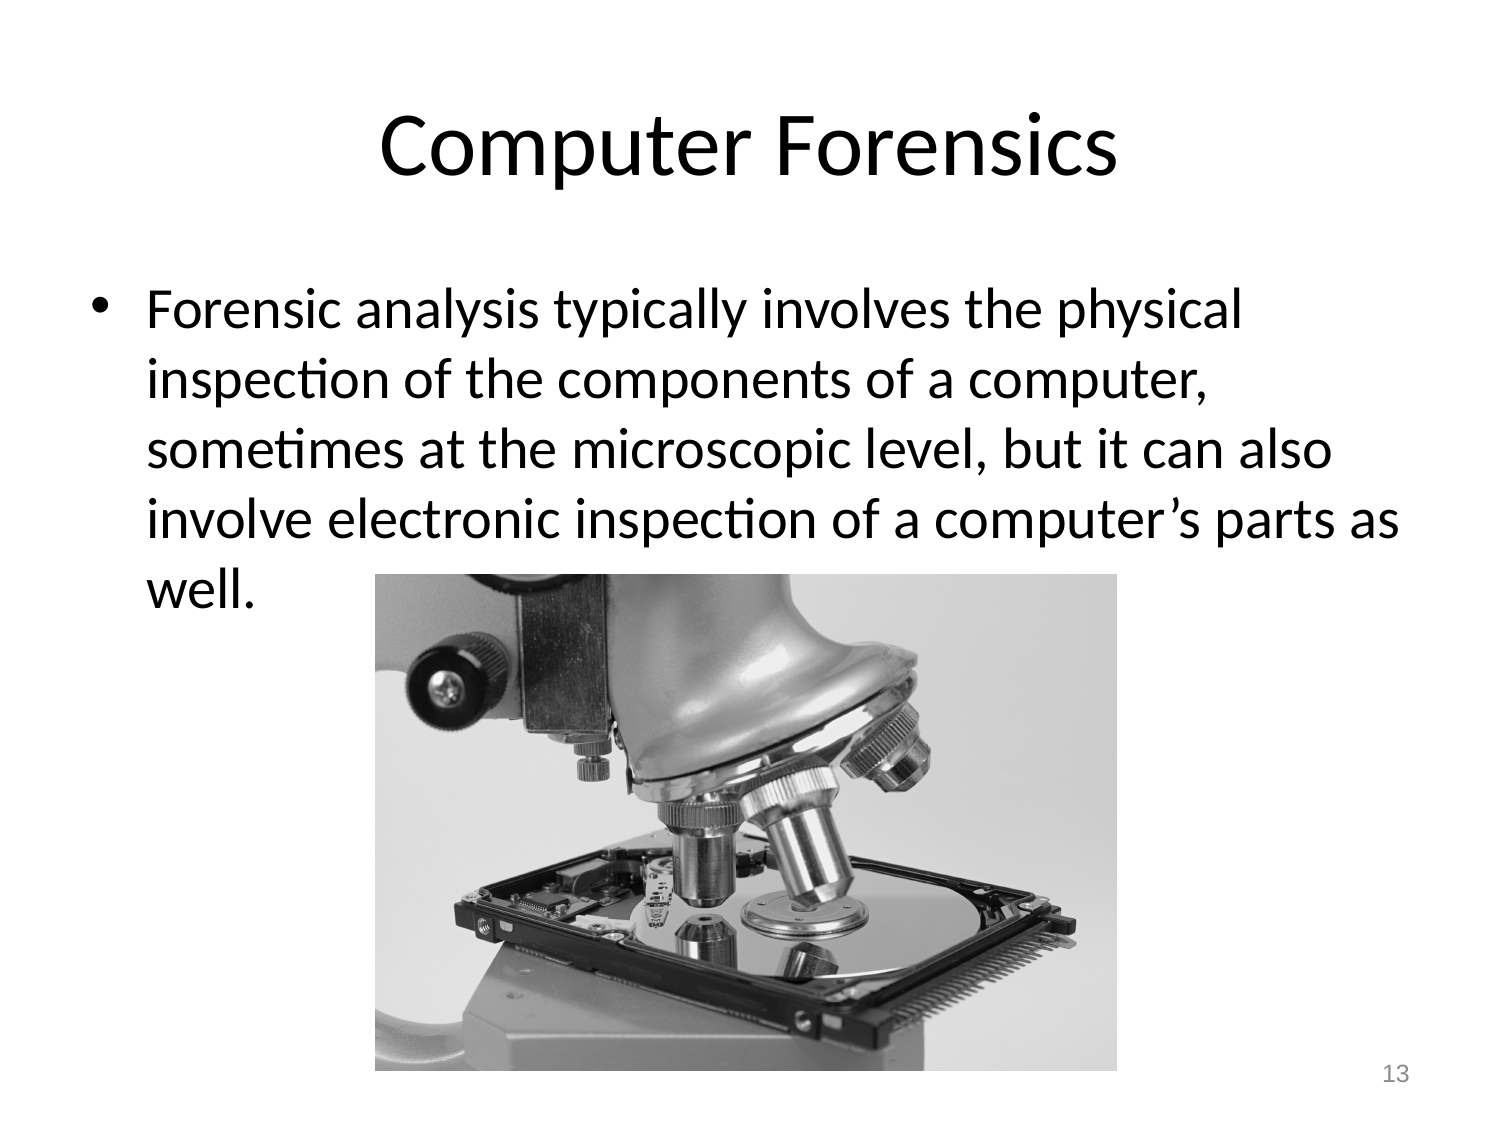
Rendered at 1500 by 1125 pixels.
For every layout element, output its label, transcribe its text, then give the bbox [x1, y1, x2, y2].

title Computer Forensics [74, 44, 1426, 233]
list Forensic analysis typically involves the physical inspection of the components of a computer, sometimes at the microscopic level, but it can also involve electronic inspection of a computer’s parts as well. [74, 262, 1426, 1006]
slide_number 13 [1074, 1042, 1425, 1103]
picture [375, 574, 1117, 1072]
